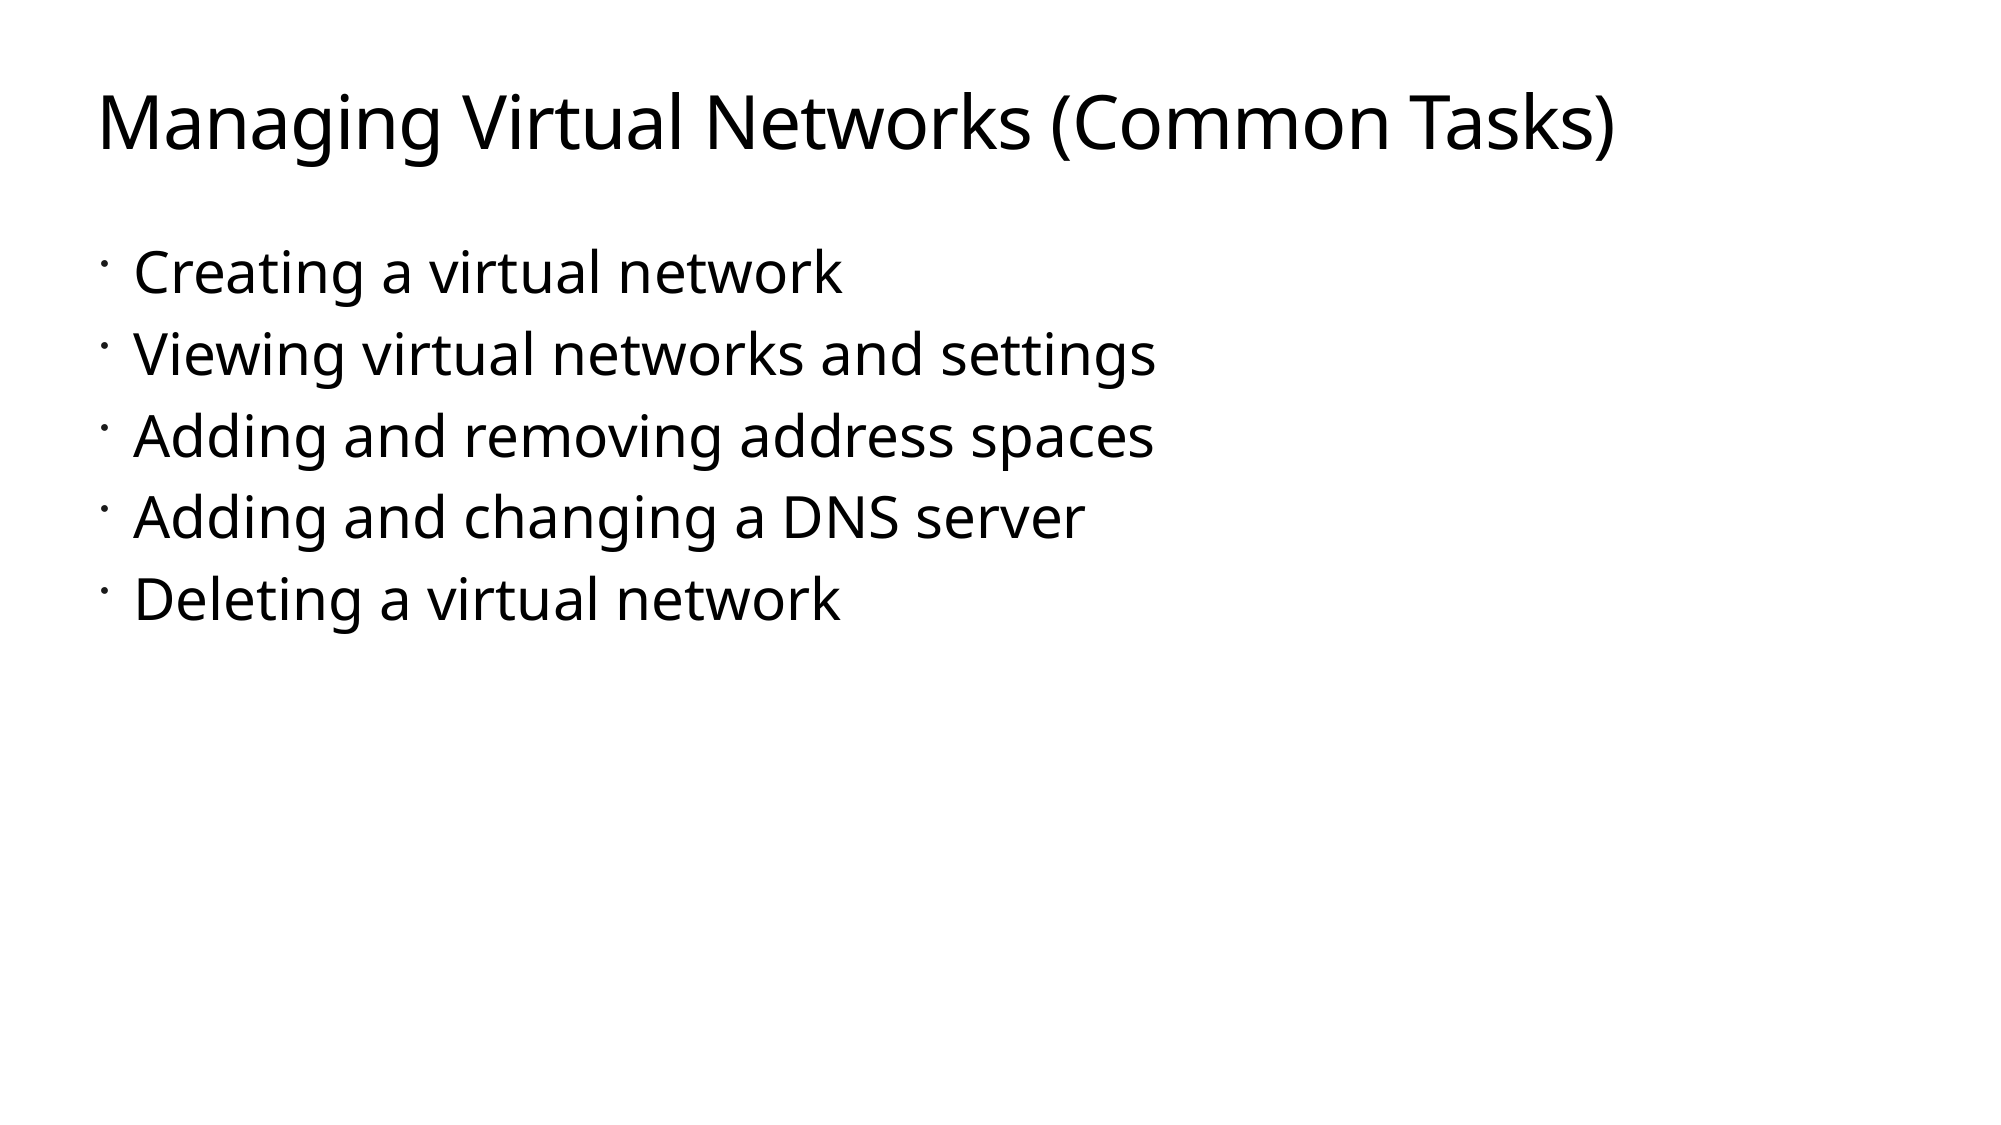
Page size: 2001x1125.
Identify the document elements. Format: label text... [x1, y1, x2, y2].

title Managing Virtual Networks (Common Tasks) [96, 75, 1904, 166]
list Creating a virtual network Viewing virtual networks and settings Adding and removing address spaces Adding and changing a DNS server Deleting a virtual network [95, 235, 1904, 731]
